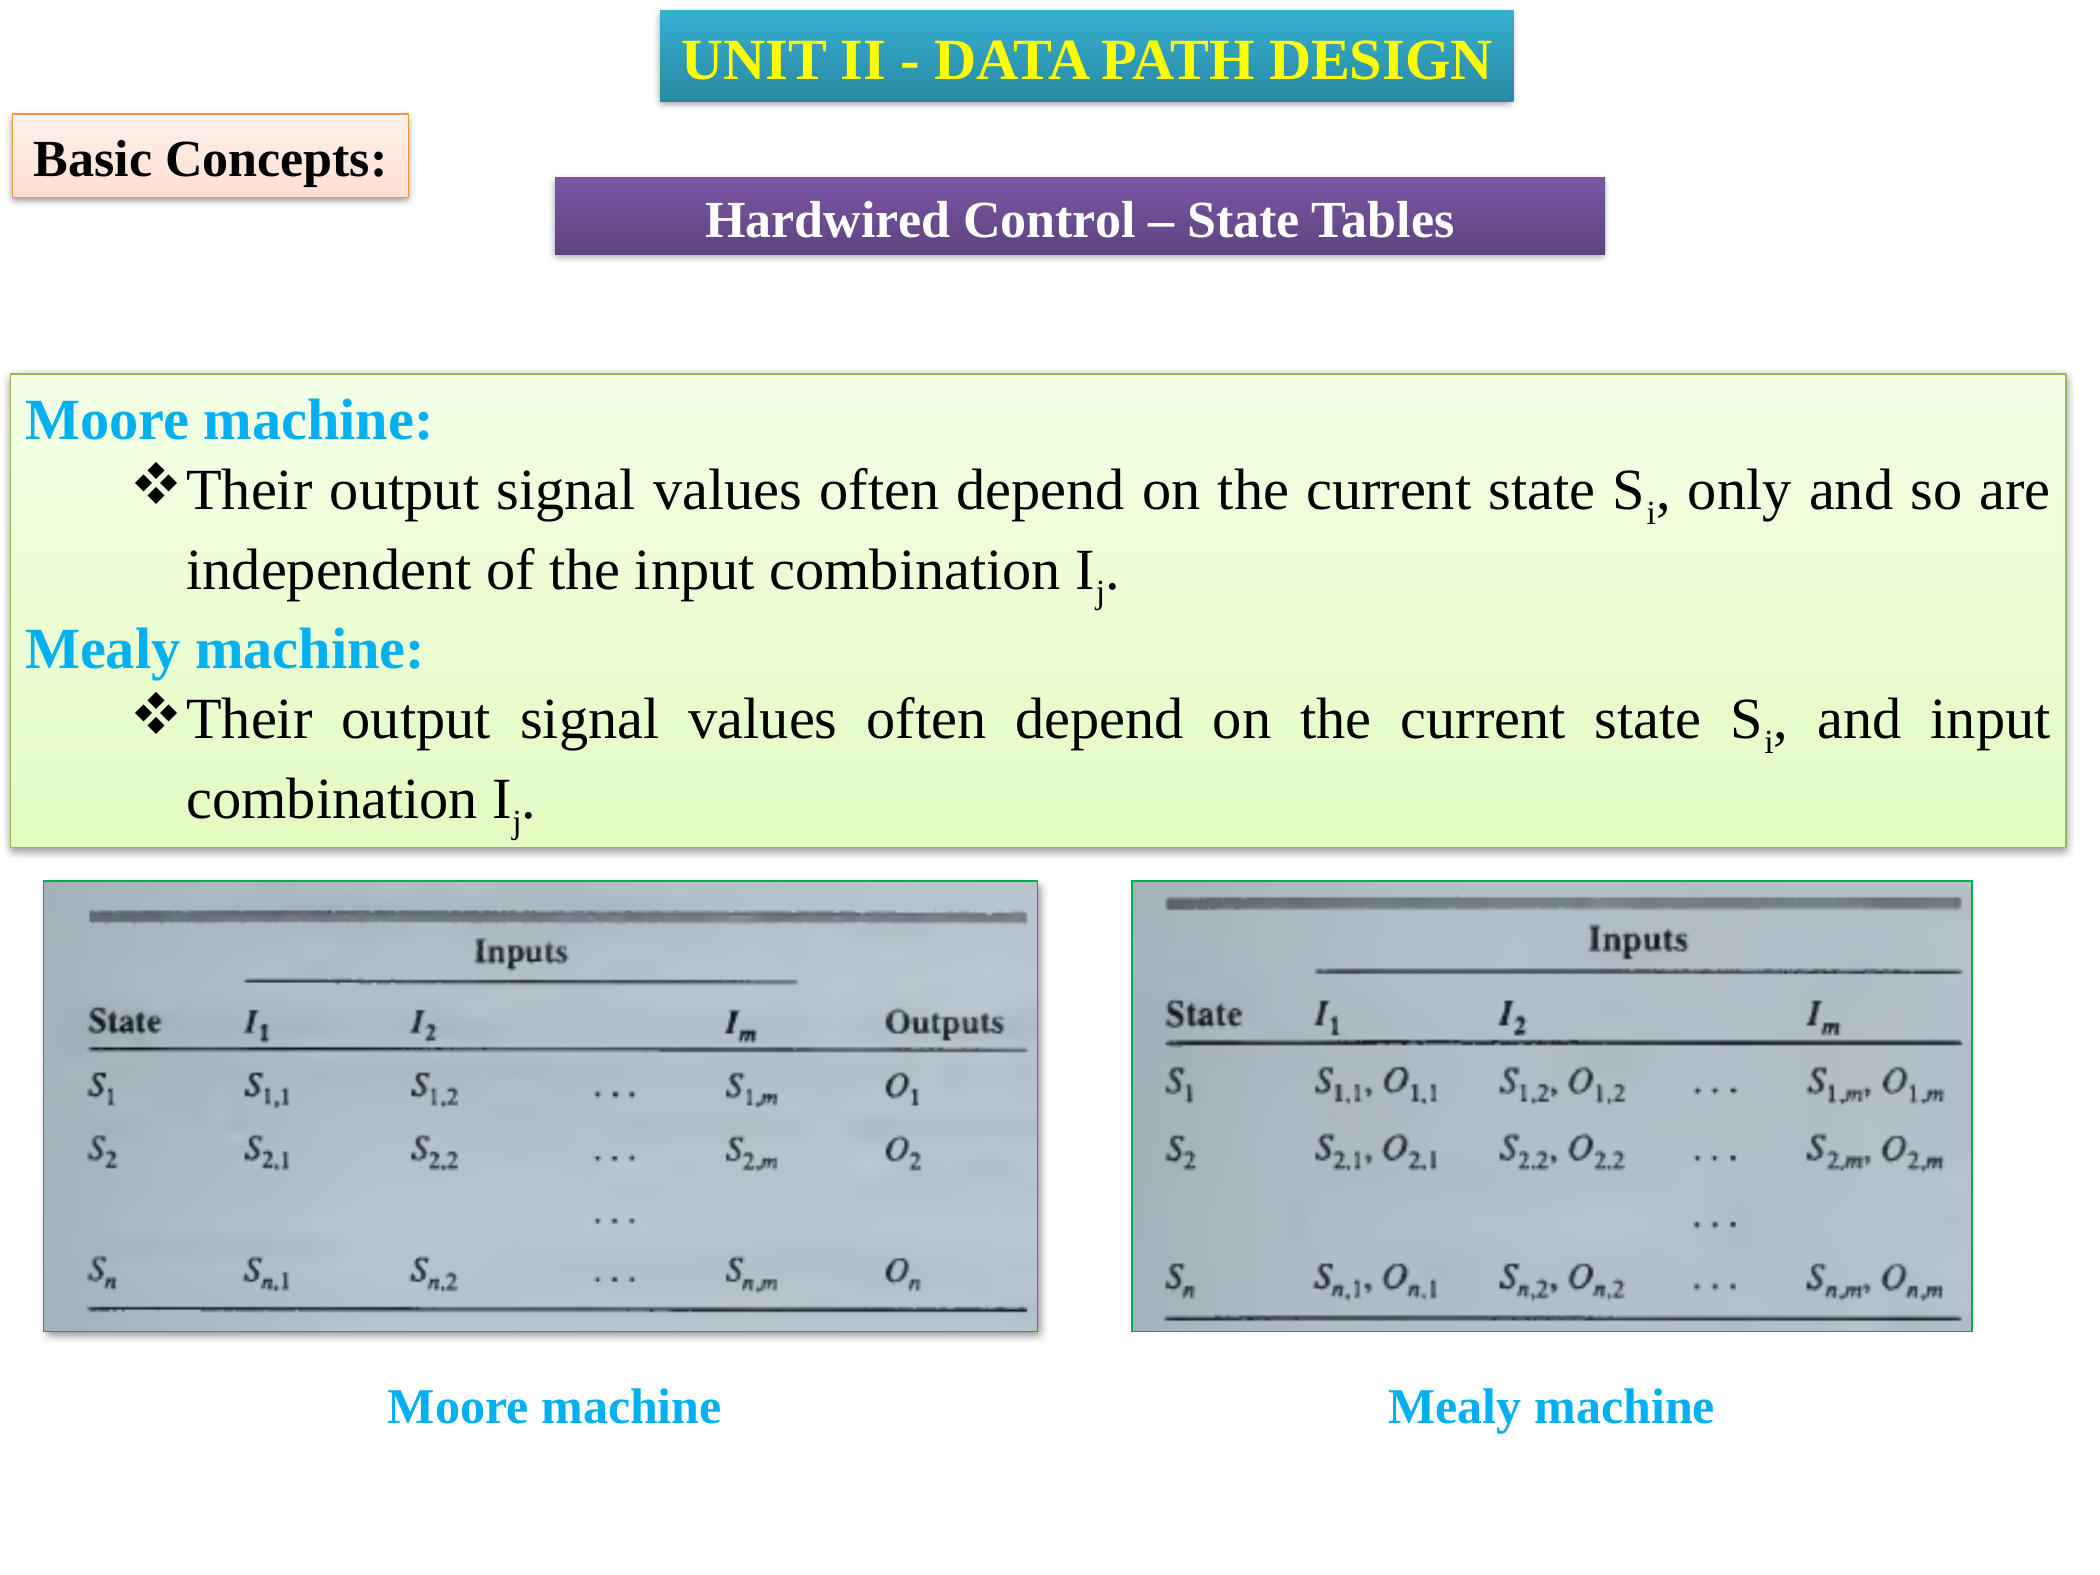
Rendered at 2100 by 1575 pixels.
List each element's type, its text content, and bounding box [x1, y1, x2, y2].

picture [1132, 881, 1972, 1332]
picture [43, 881, 1037, 1332]
text_box Moore machine: Their output signal values often depend on the current state Si, only and so are independent of the input combination Ij. Mealy machine: Their output signal values often depend on the current state Si, and input combination Ij. [10, 373, 2067, 848]
text_box UNIT II - DATA PATH DESIGN [660, 10, 1514, 102]
text_box Moore machine [373, 1366, 737, 1441]
text_box Mealy machine [1373, 1365, 1731, 1441]
text_box Hardwired Control – State Tables [555, 177, 1606, 255]
text_box Basic Concepts: [12, 113, 409, 198]
